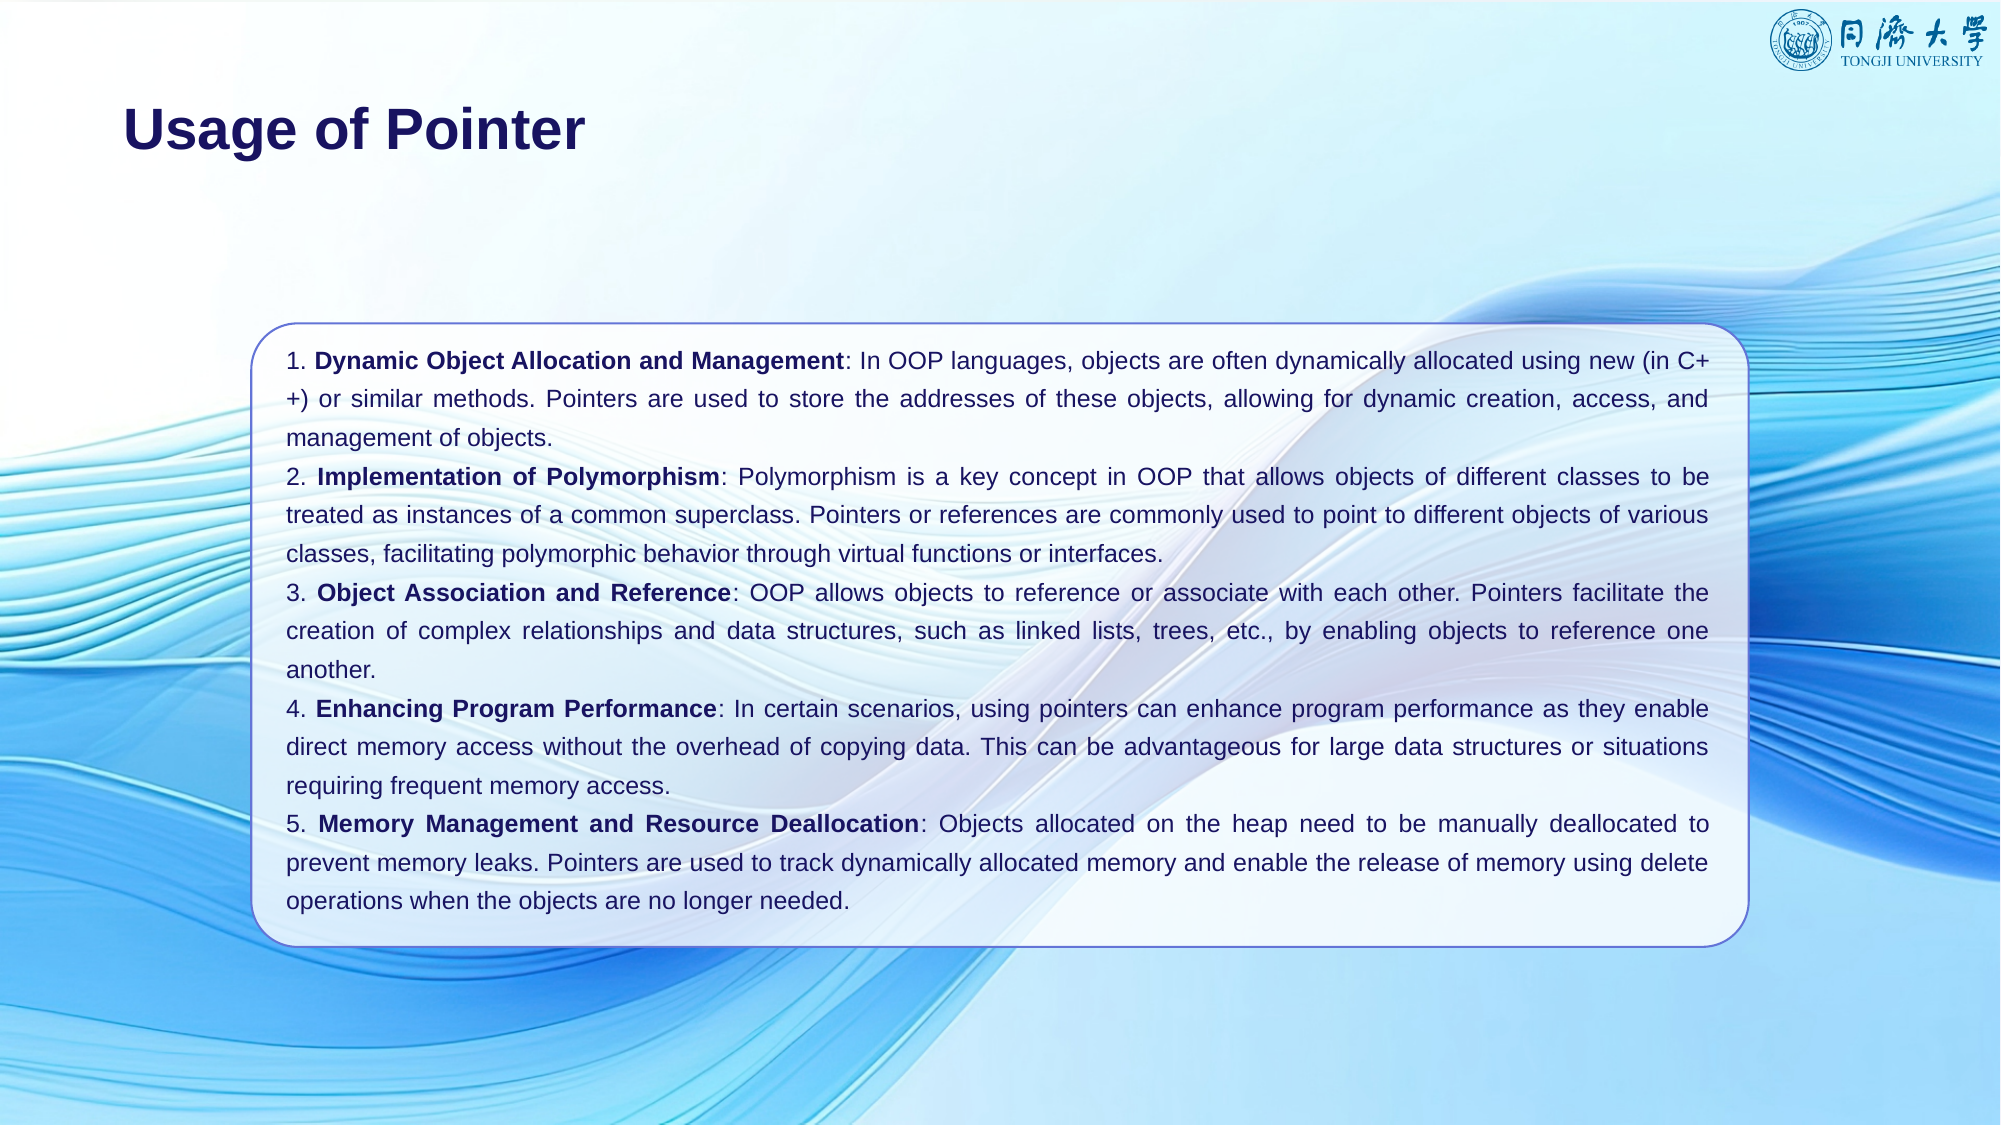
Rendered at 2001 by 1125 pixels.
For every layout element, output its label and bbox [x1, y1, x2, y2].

text_box [0, 2, 2000, 1125]
text_box [1769, 9, 1988, 71]
